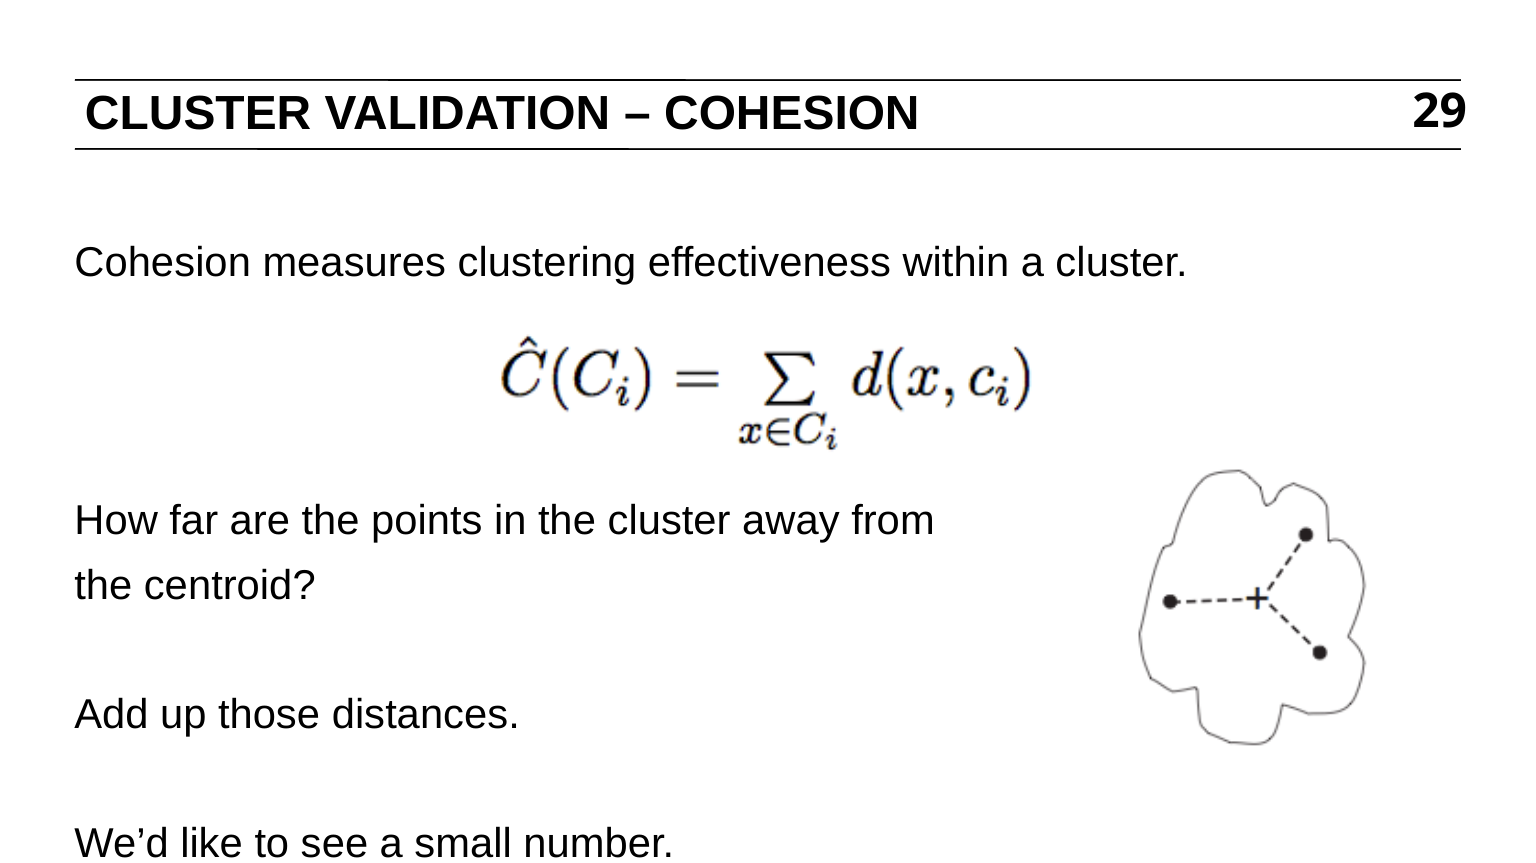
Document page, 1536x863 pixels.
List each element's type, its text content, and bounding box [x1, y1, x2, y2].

picture [472, 308, 1393, 774]
title CLUSTER VALIDATION – COHESION [76, 82, 1369, 234]
slide_number 29 [1410, 83, 1470, 142]
text_box Cohesion measures clustering effectiveness within a cluster. How far are the points in the cluster away from the centroid? Add up those distances. We’d like to see a small number. [74, 234, 1462, 863]
